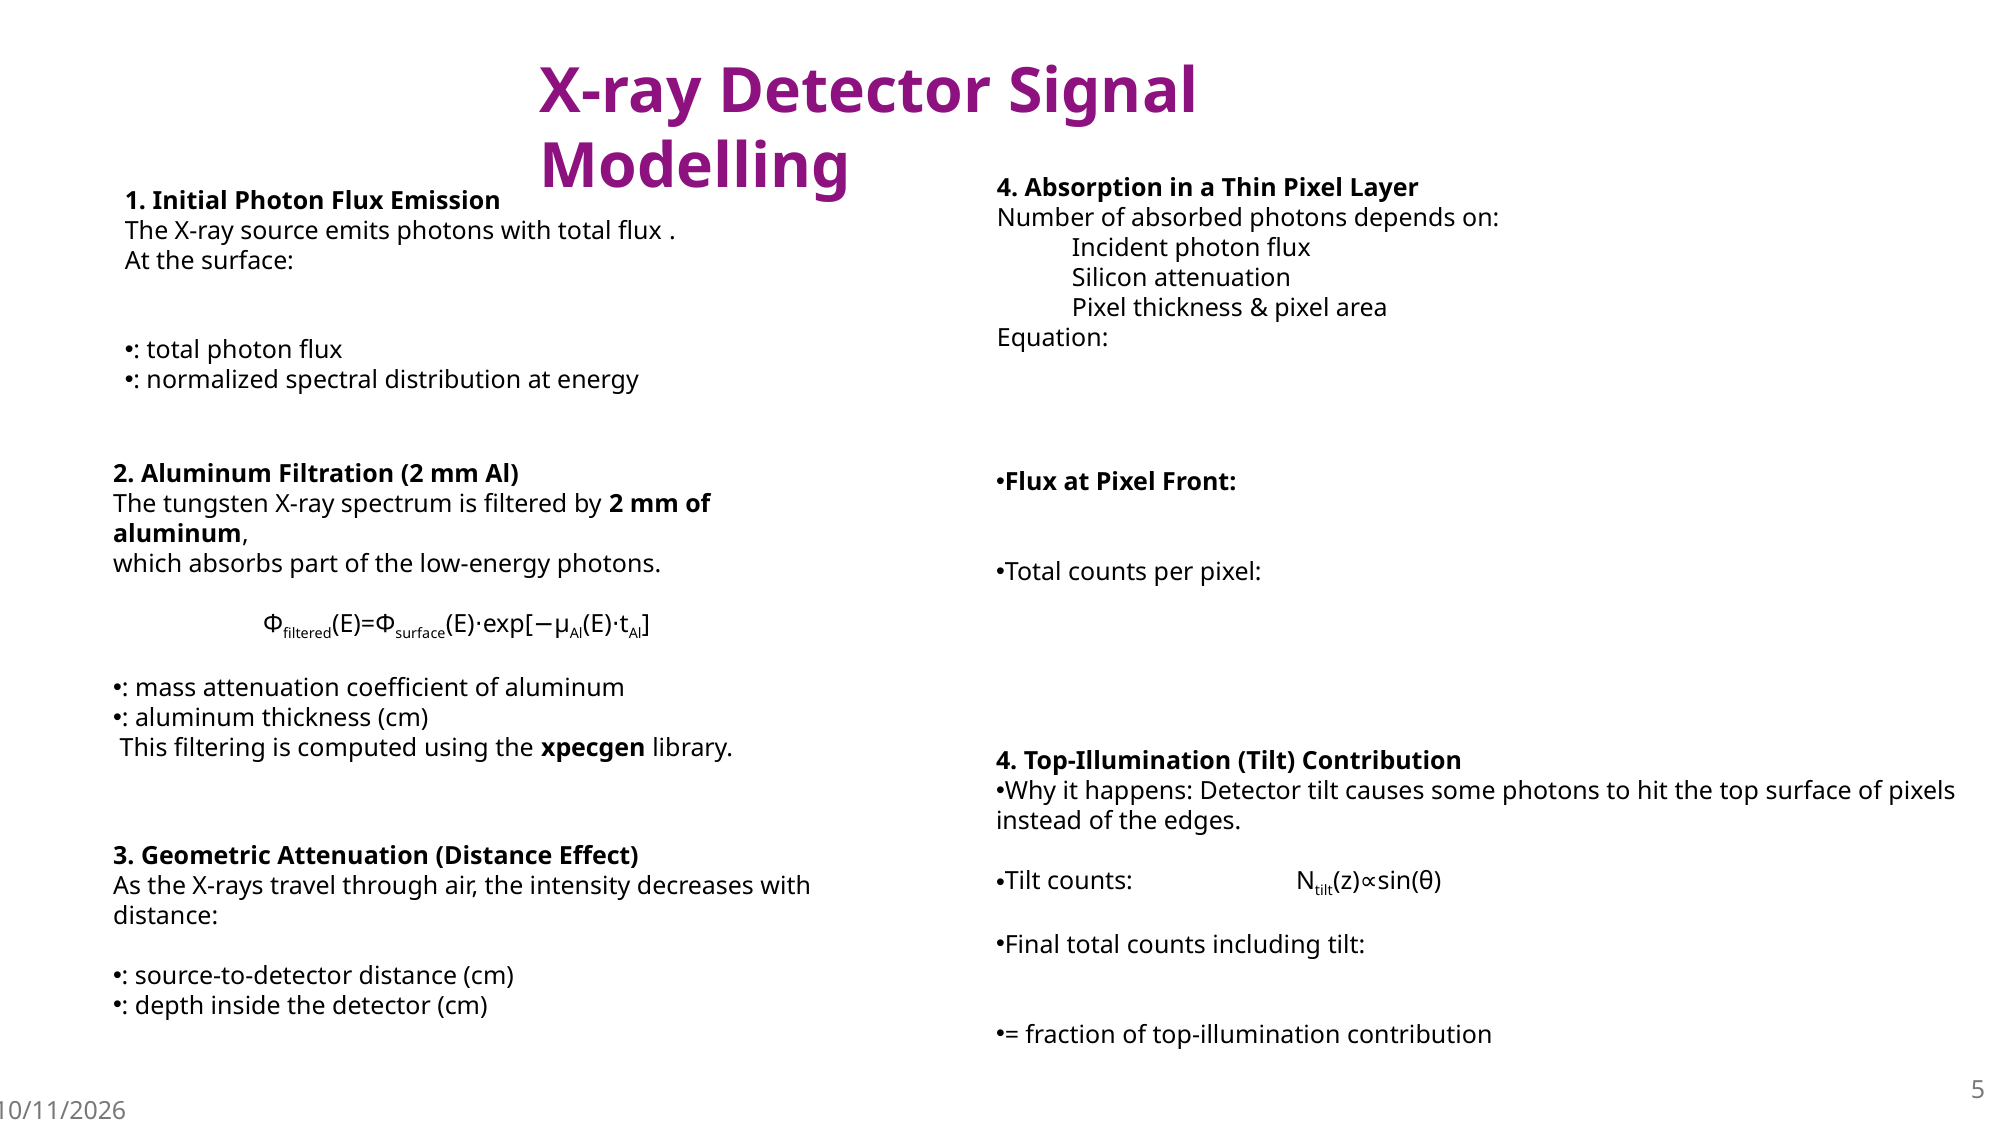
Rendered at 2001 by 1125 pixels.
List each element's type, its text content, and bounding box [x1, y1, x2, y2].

text_box X-ray Detector Signal Modelling [524, 42, 1476, 208]
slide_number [0, 1081, 429, 1125]
slide_number 5 [1550, 1061, 2000, 1121]
